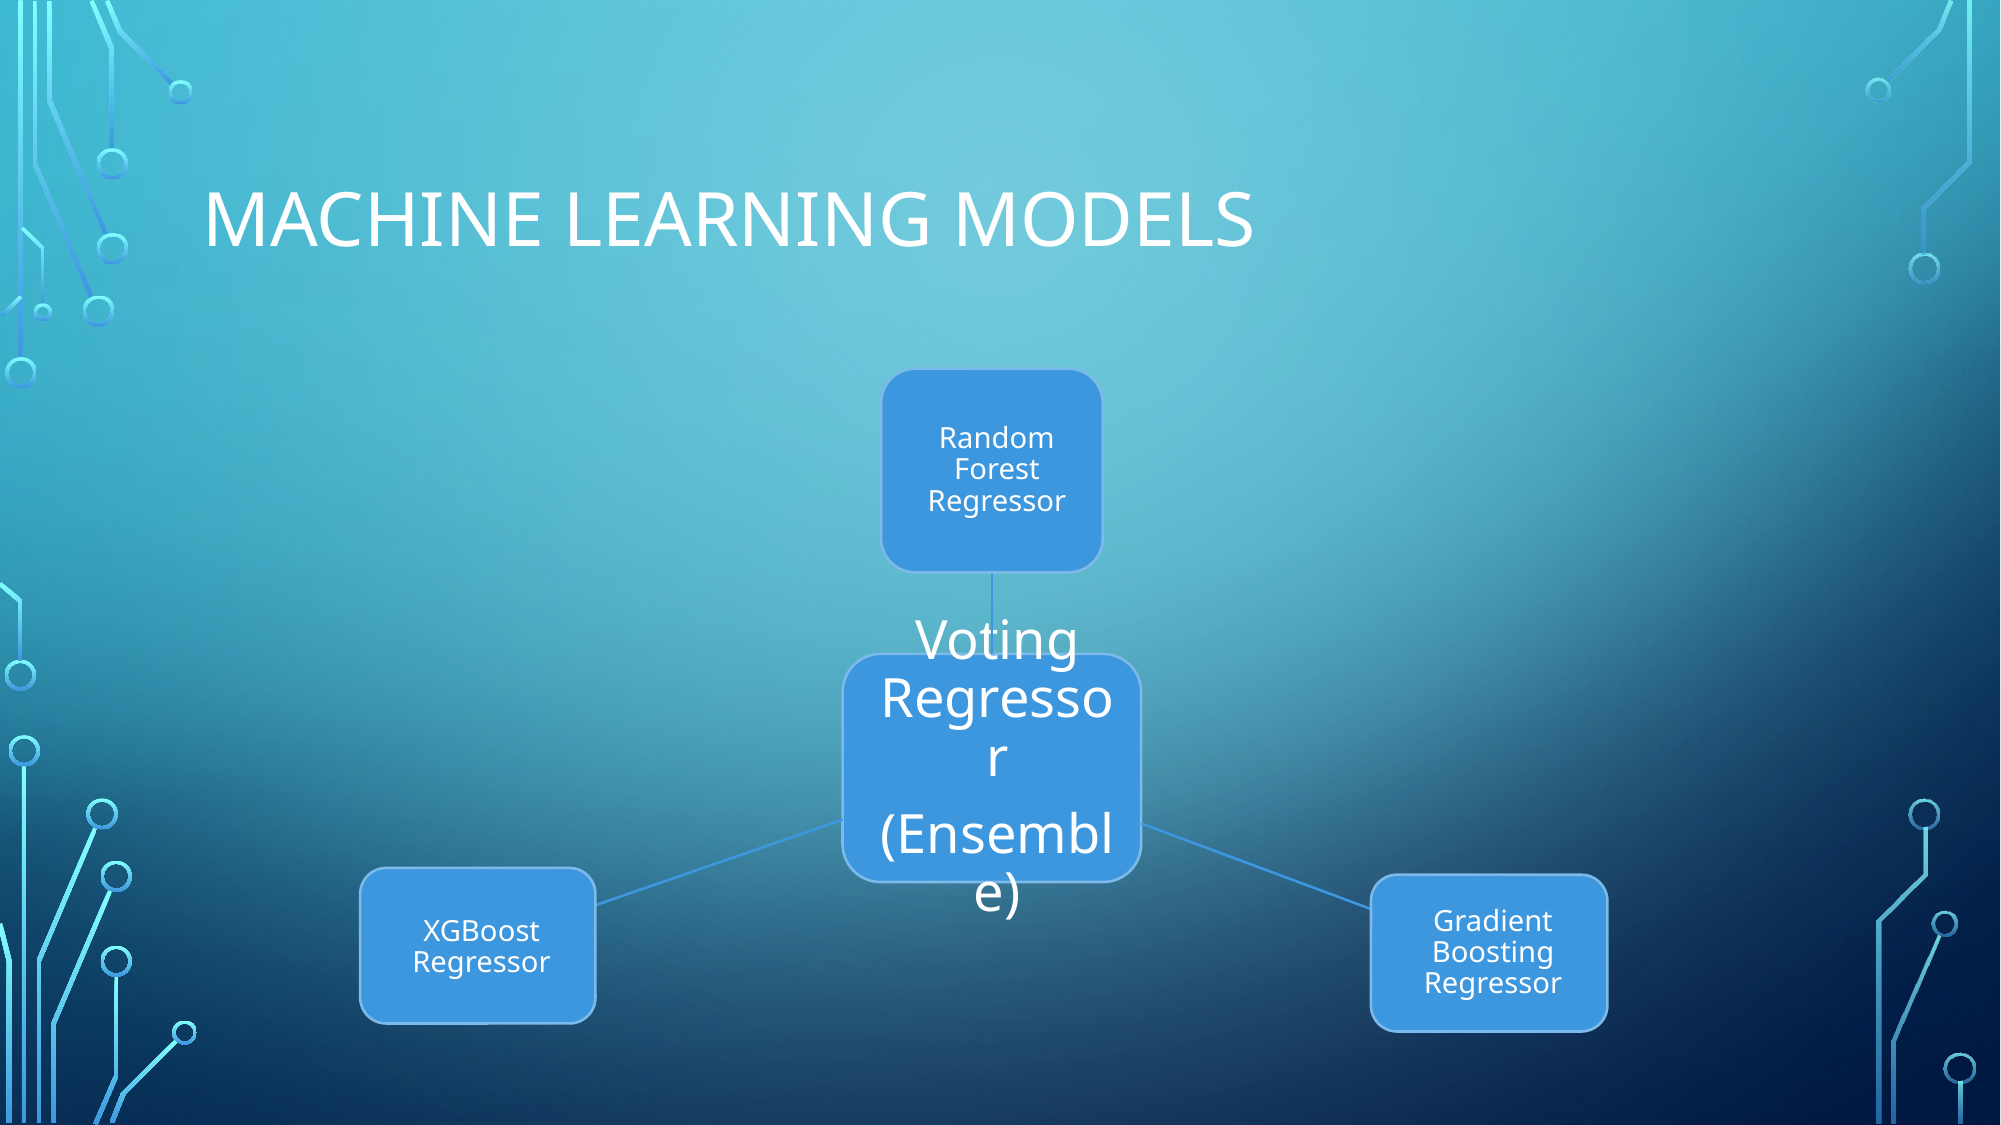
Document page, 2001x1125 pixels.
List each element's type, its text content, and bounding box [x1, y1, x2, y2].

title MACHINE LEARNING MODELS [187, 101, 1813, 343]
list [123, 343, 1861, 1089]
